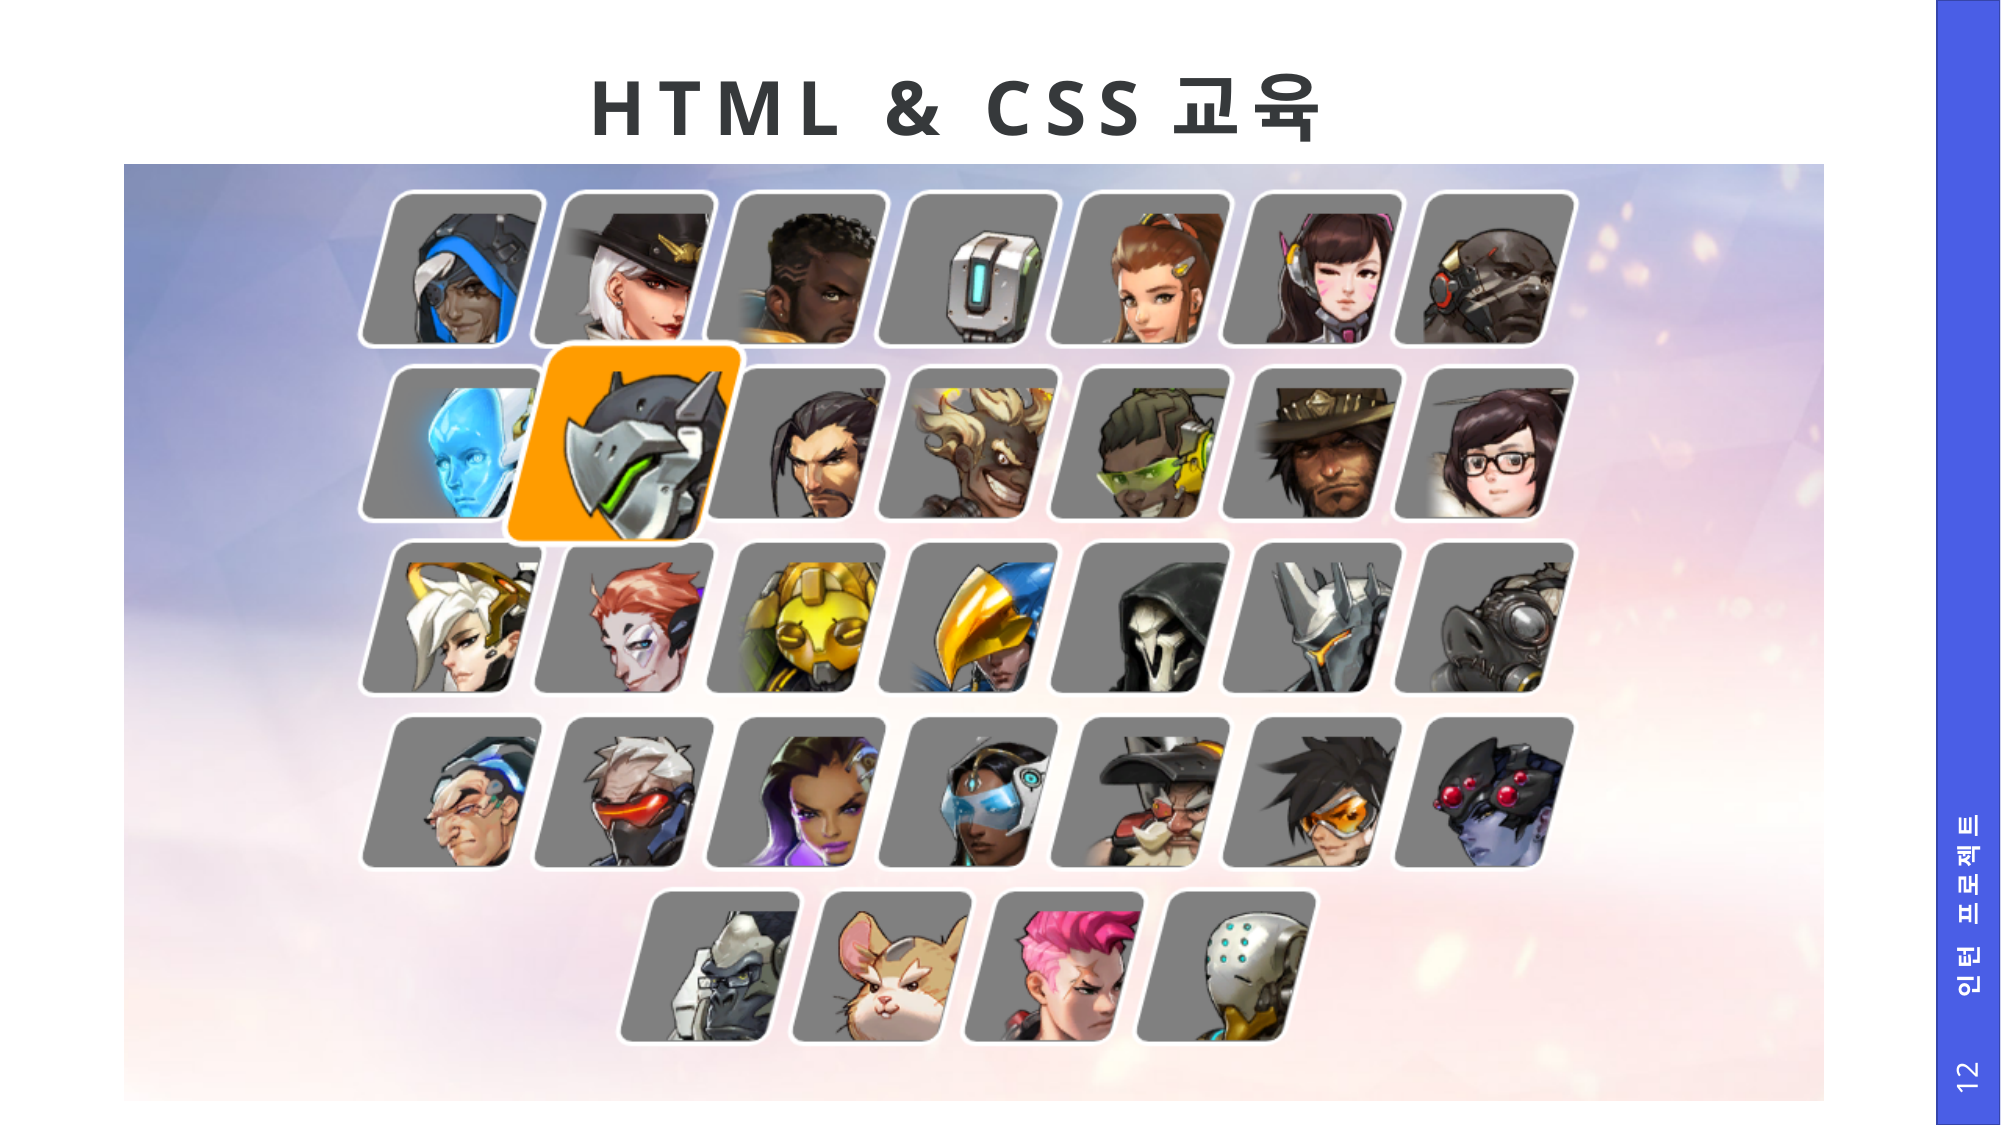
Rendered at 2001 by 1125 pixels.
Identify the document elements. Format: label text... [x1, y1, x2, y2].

picture [124, 164, 1824, 1101]
title html & Css교육 [124, 57, 1786, 164]
footer 인턴 프로젝트 [1937, 0, 2000, 1032]
slide_number 12 [1937, 1032, 2000, 1125]
